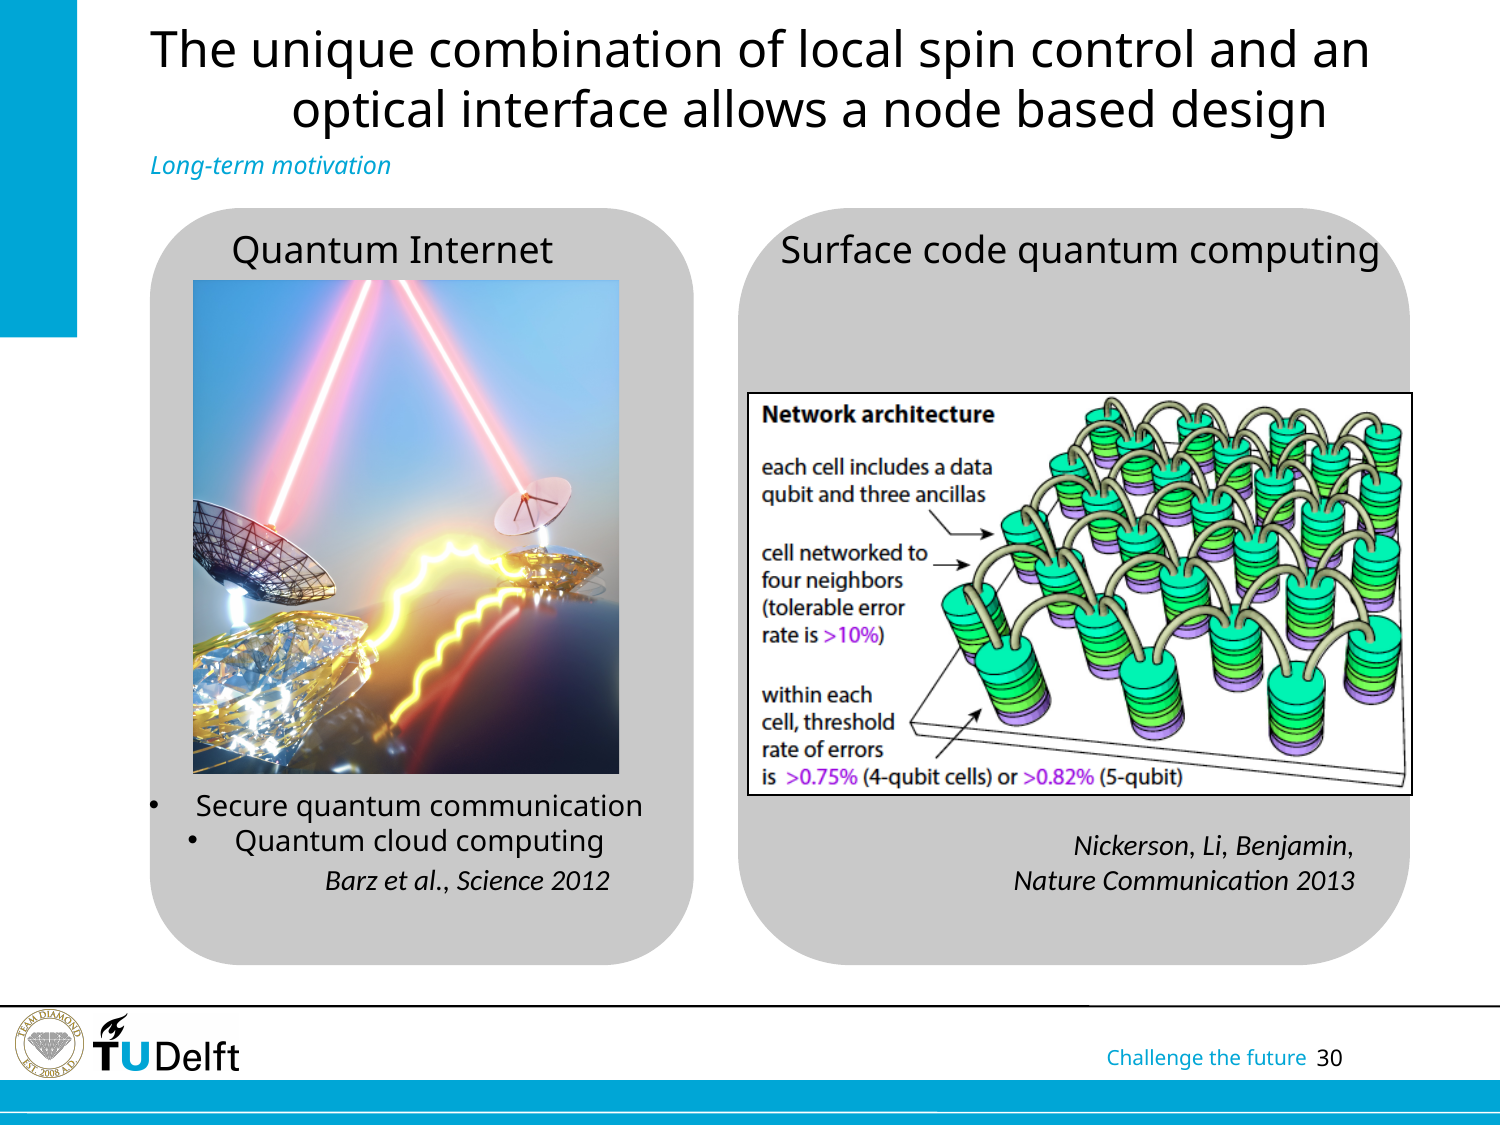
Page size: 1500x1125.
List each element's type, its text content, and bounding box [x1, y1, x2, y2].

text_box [737, 207, 1412, 966]
picture [93, 1013, 239, 1071]
list Long-term motivation [150, 139, 1328, 180]
title The unique combination of local spin control and an optical interface allows a node based design [150, 12, 1471, 138]
picture [15, 1009, 84, 1078]
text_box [148, 207, 695, 966]
